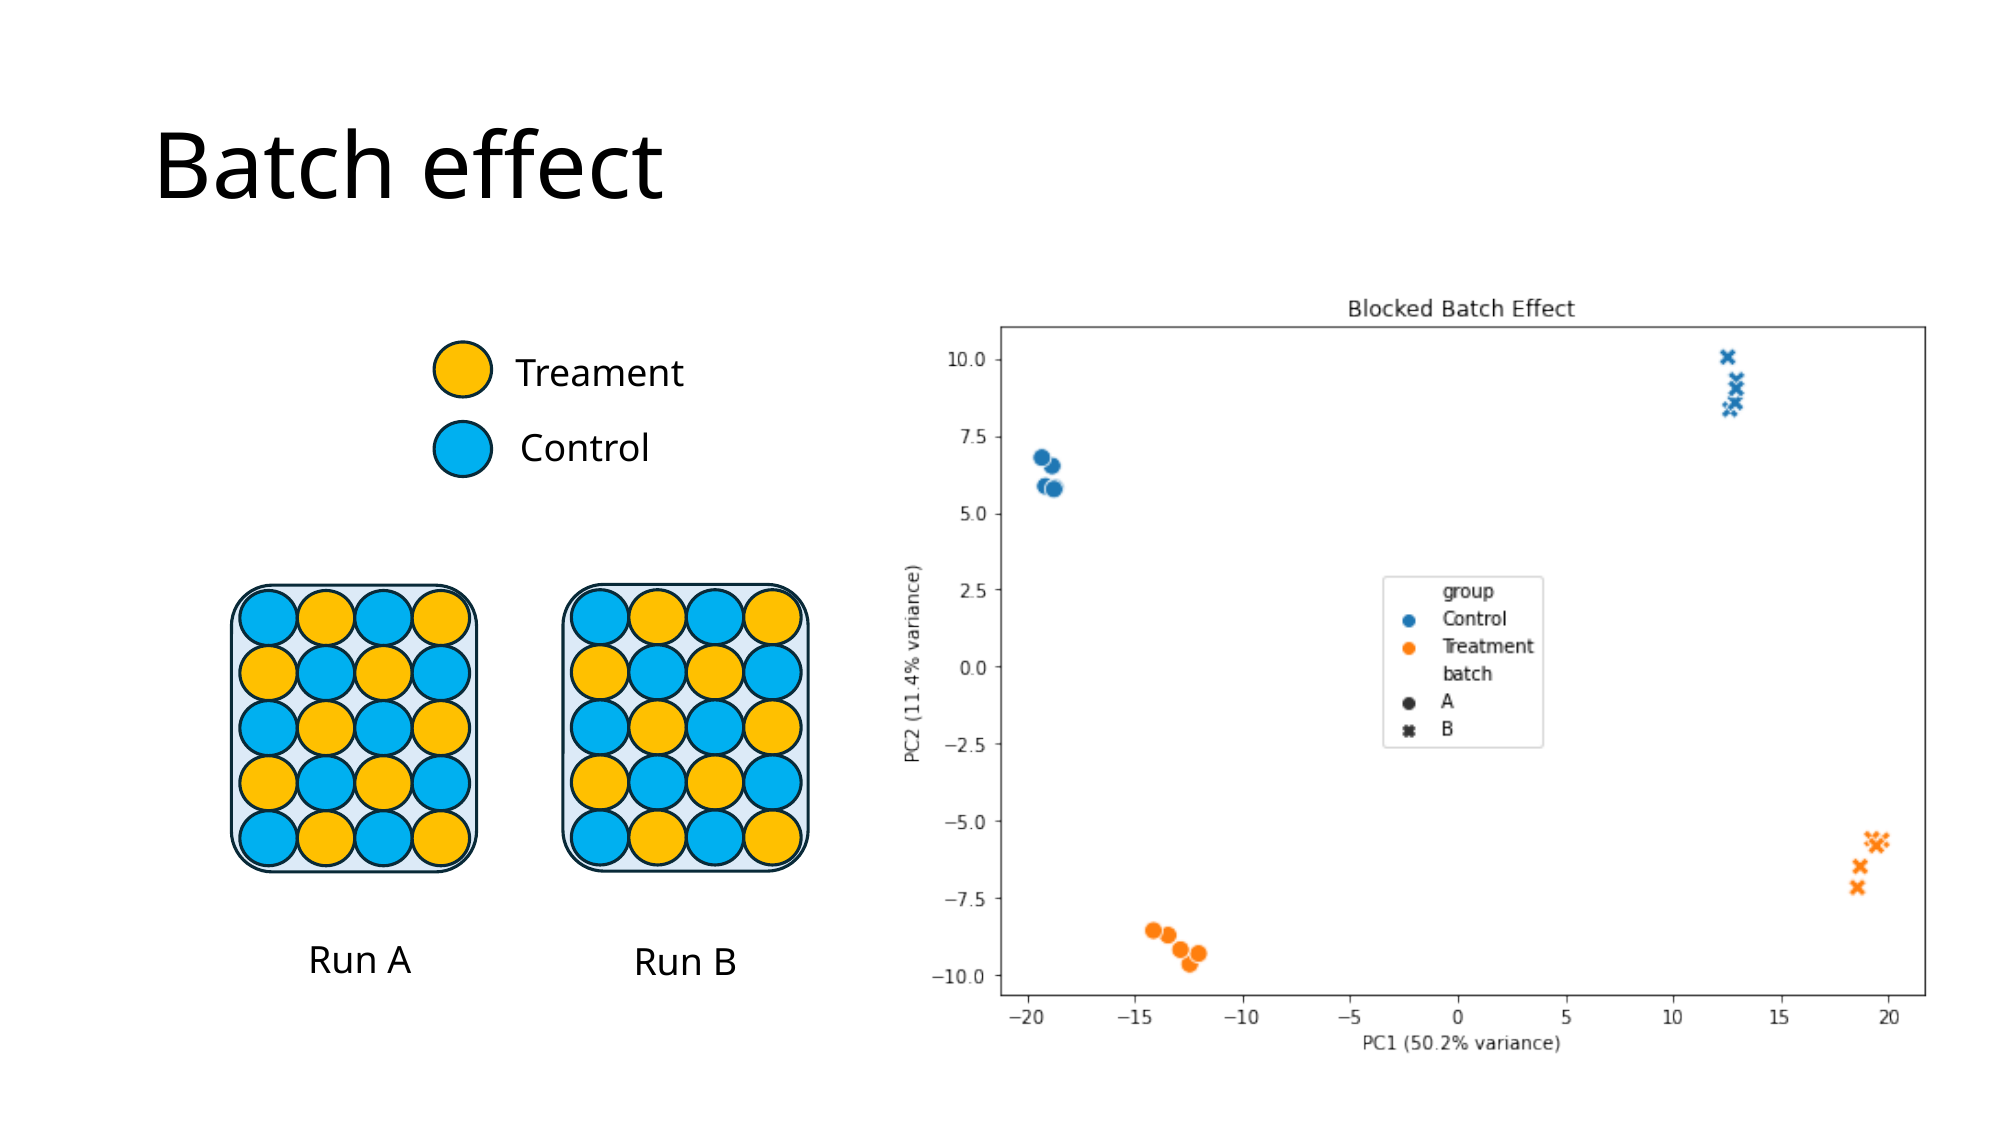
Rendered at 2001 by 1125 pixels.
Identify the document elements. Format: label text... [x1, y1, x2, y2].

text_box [230, 584, 478, 873]
text_box Run B [618, 930, 753, 990]
title Batch effect [137, 59, 1863, 278]
picture [892, 286, 1936, 1066]
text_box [433, 341, 693, 478]
text_box Run A [293, 928, 427, 989]
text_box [562, 583, 809, 872]
